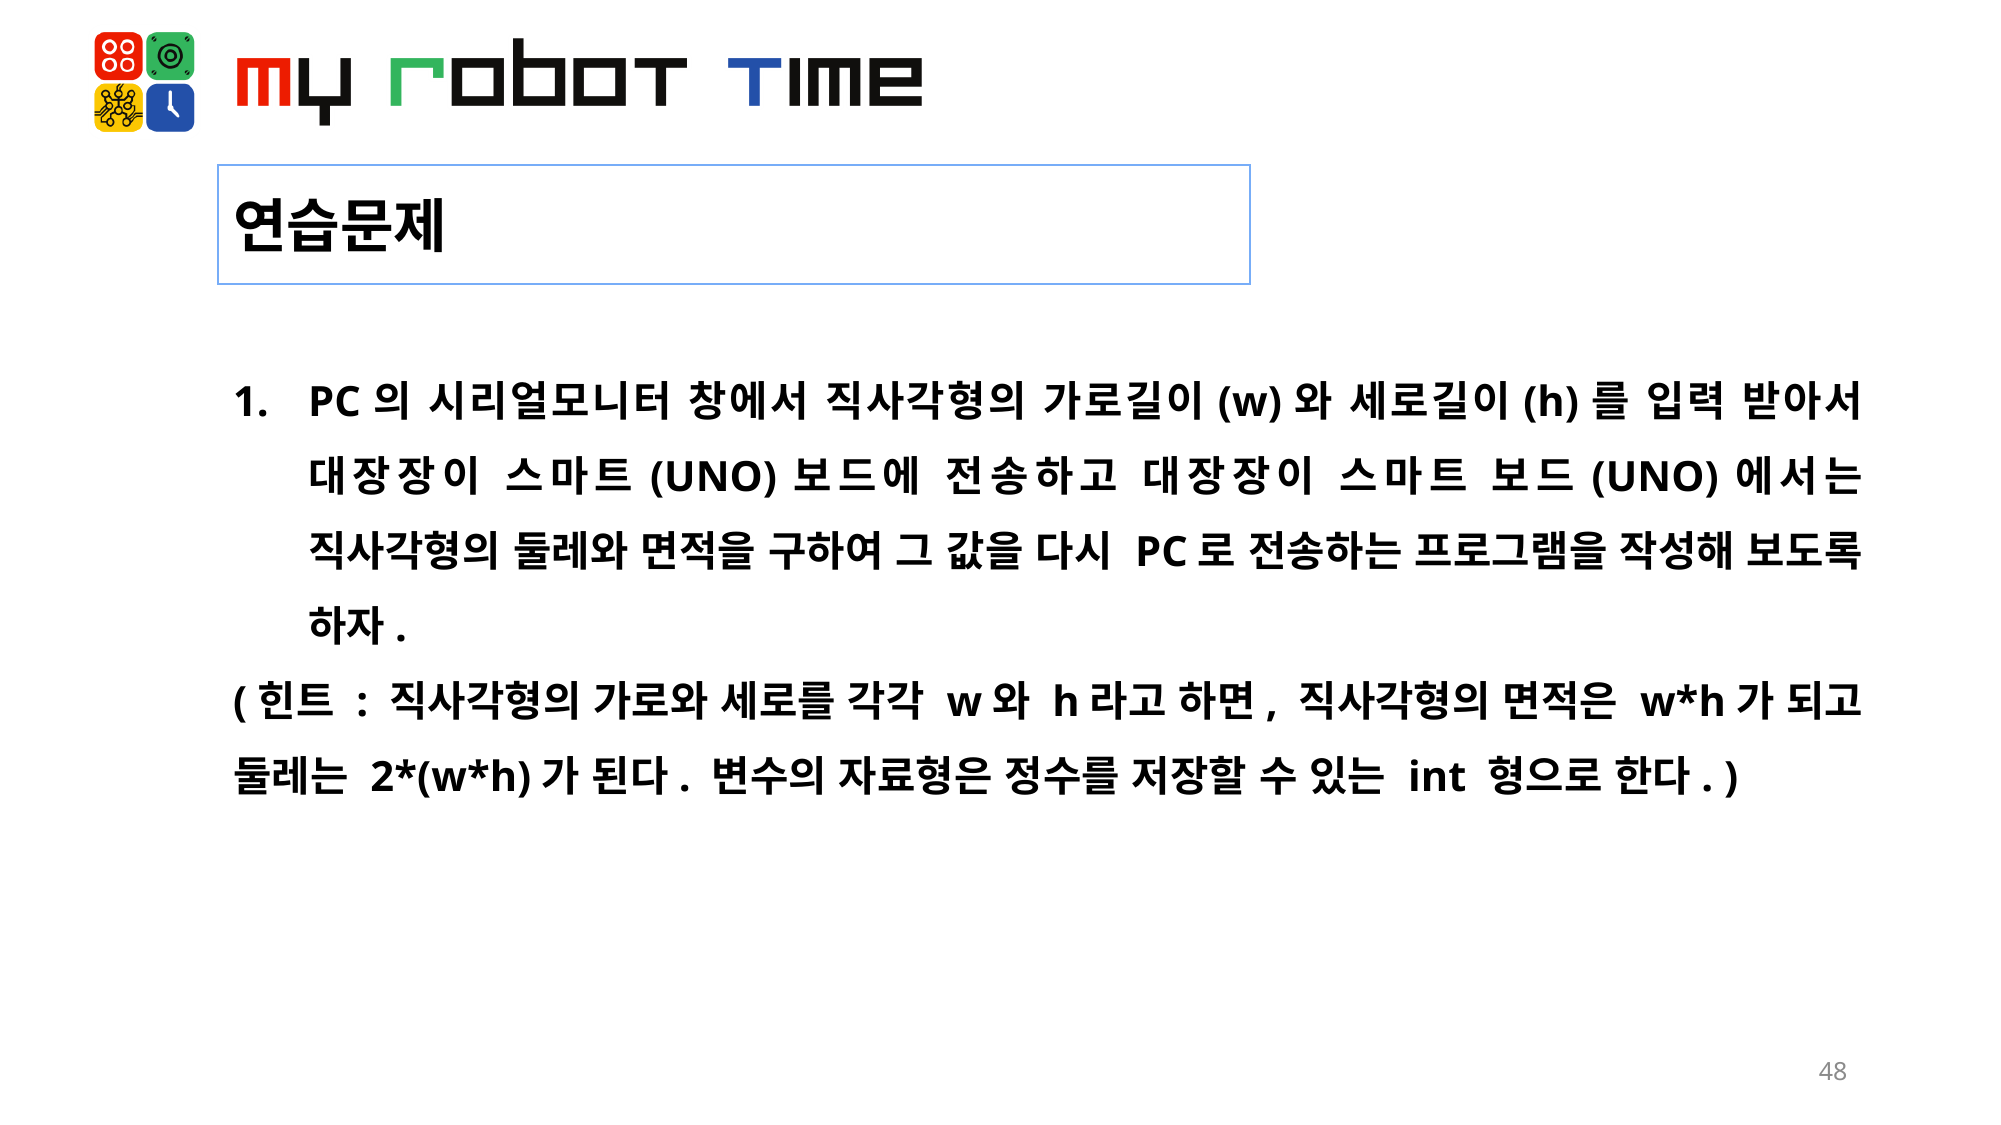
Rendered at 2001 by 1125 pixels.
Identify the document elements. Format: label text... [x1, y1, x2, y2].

picture [0, 0, 1016, 166]
text_box PC의 시리얼모니터 창에서 직사각형의 가로길이(w)와 세로길이(h)를 입력 받아서 대장장이 스마트(UNO)보드에 전송하고 대장장이 스마트 보드(UNO)에서는 직사각형의 둘레와 면적을 구하여 그 값을 다시 PC로 전송하는 프로그램을 작성해 보도록 하자. (힌트 : 직사각형의 가로와 세로를 각각 w와 h라고 하면, 직사각형의 면적은 w*h가 되고 둘레는 2*(w*h)가 된다. 변수의 자료형은 정수를 저장할 수 있는 int 형으로 한다. ) [218, 342, 1878, 883]
text_box 연습문제 [217, 164, 1251, 285]
slide_number 48 [1412, 1042, 1863, 1103]
